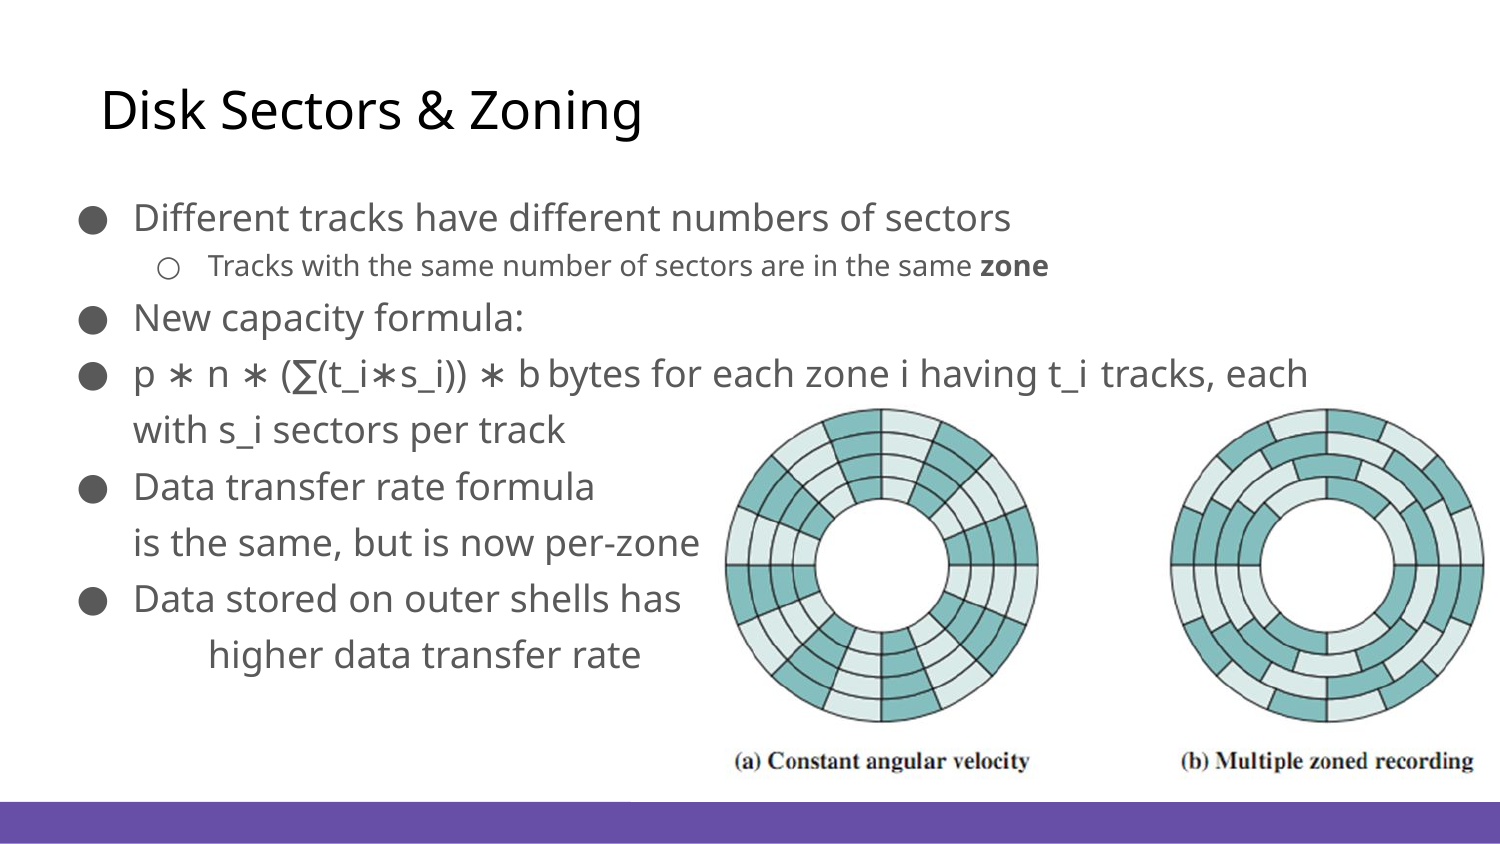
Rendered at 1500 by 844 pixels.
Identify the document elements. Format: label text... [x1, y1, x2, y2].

list Different tracks have different numbers of sectors Tracks with the same number of sectors are in the same zone New capacity formula: p ∗ n ∗ (∑(t_i∗s_i)) ∗ b bytes for each zone i having t_i tracks, each with s_i sectors per track Data transfer rate formula is the same, but is now per-zone Data stored on outer shells has higher data transfer rate [42, 167, 1398, 786]
title Disk Sectors & Zoning [85, 61, 1415, 156]
picture [630, 386, 1500, 802]
